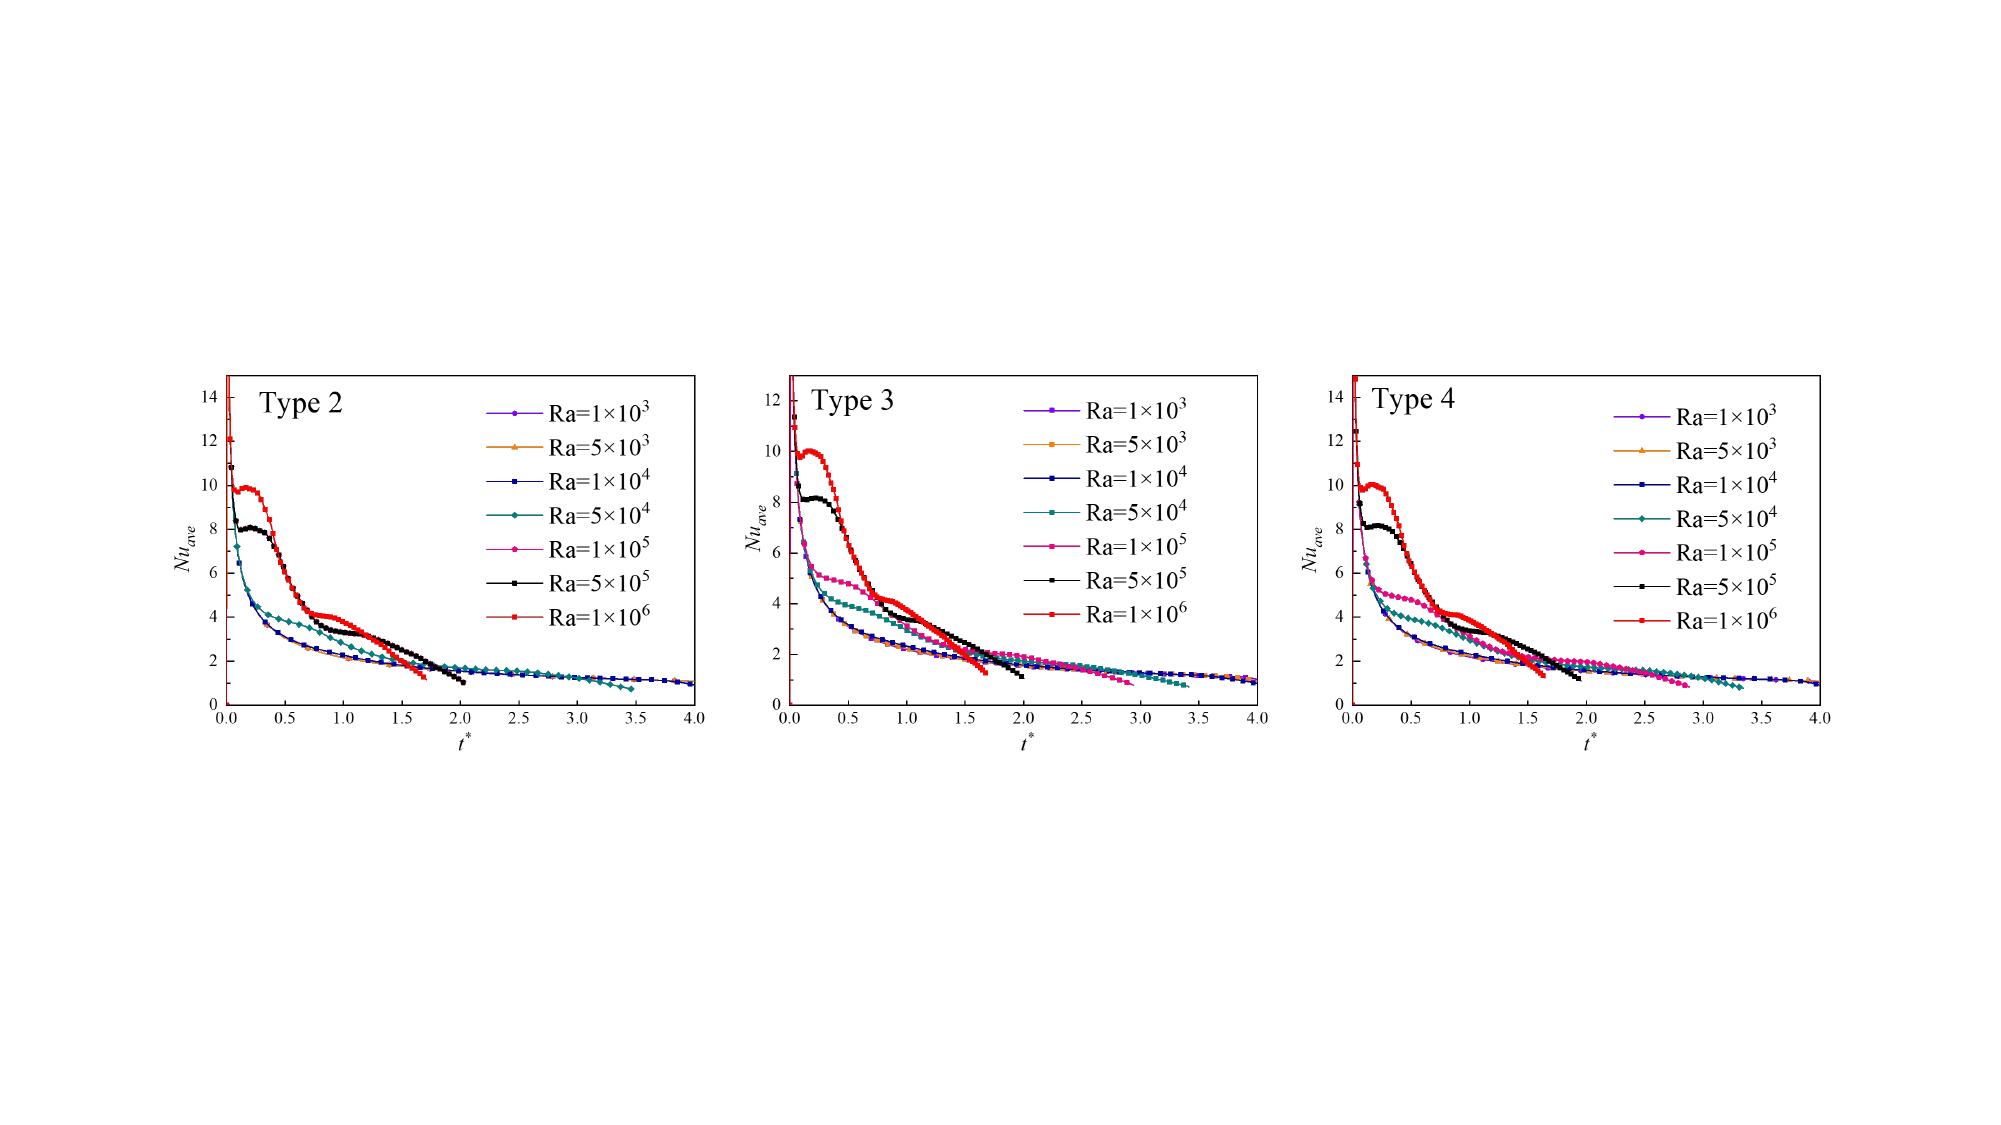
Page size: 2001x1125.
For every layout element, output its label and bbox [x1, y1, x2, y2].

picture [161, 355, 1839, 770]
